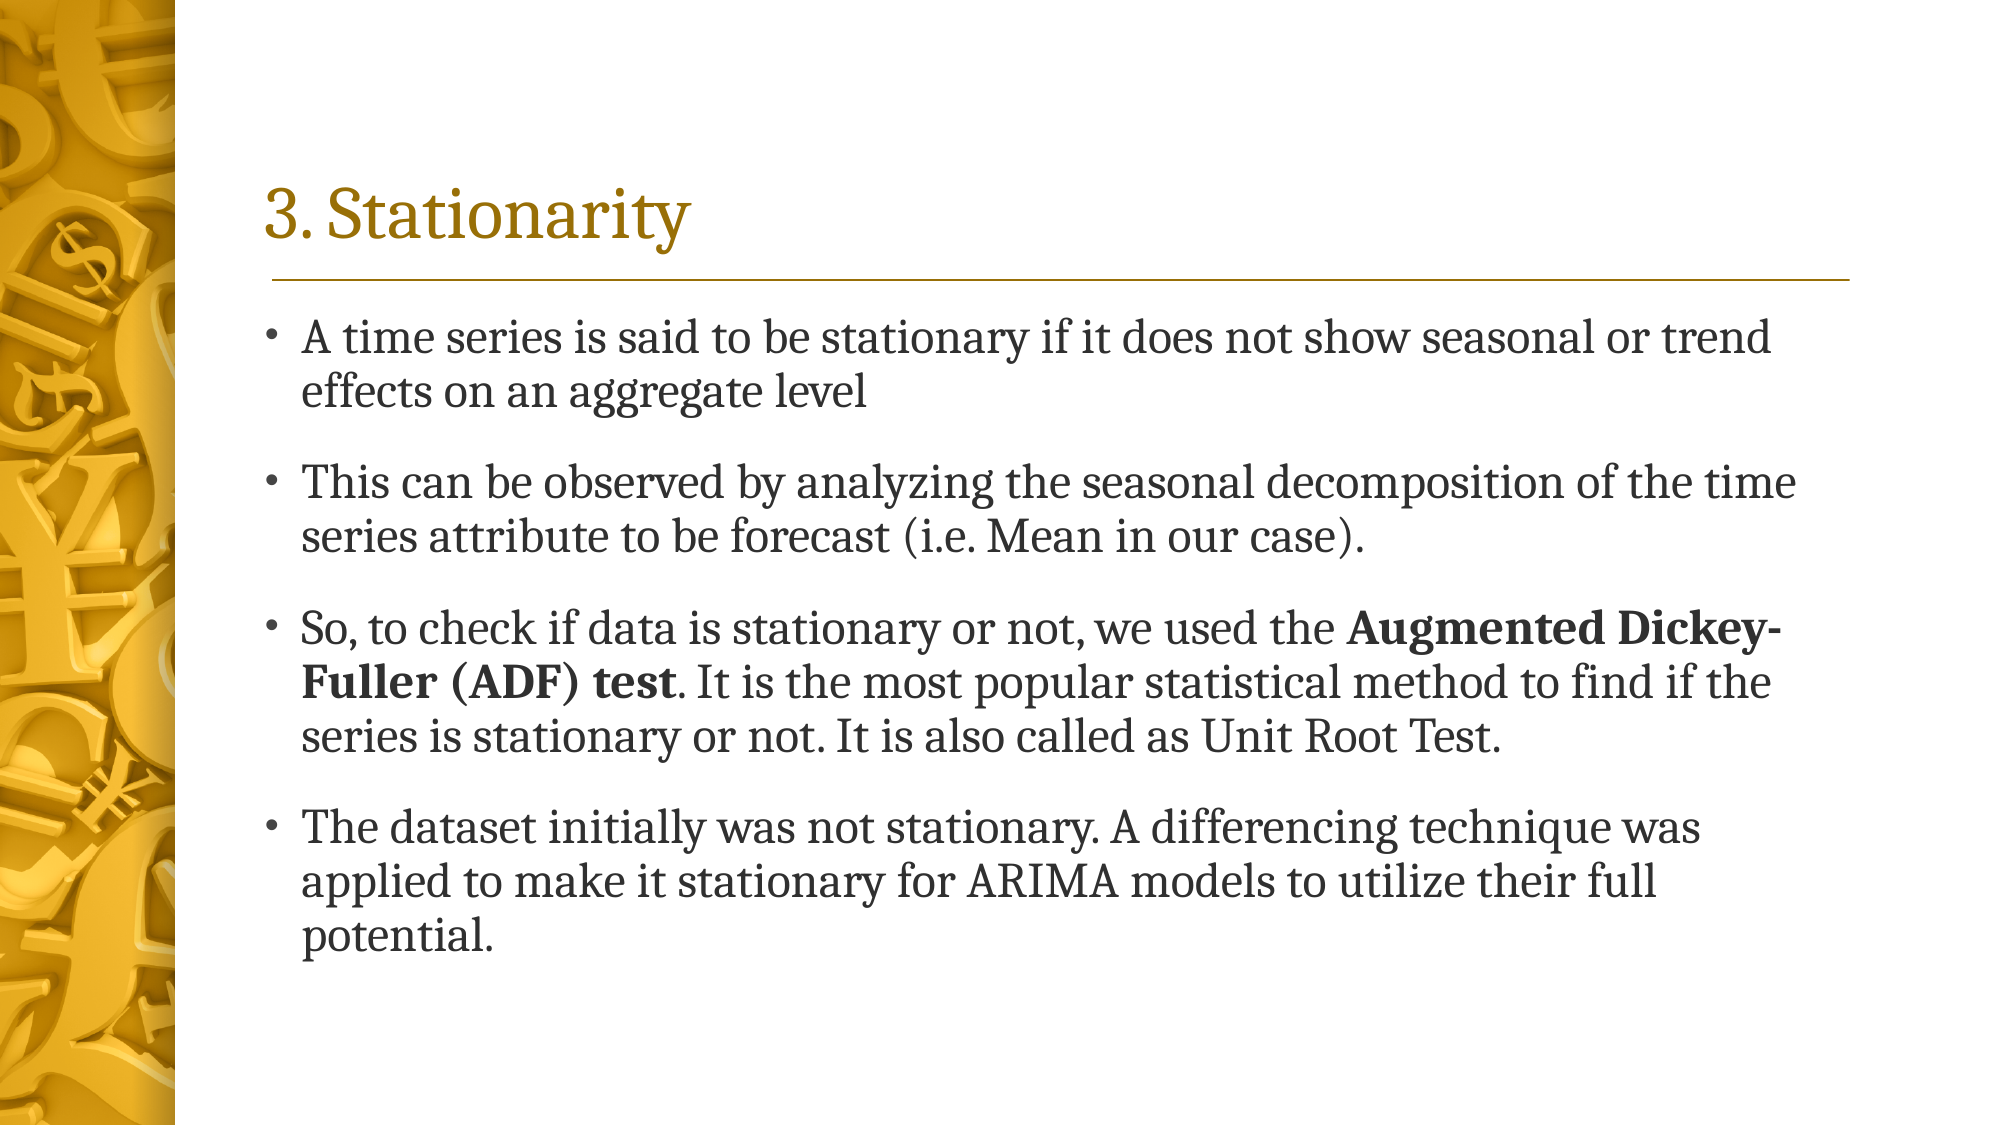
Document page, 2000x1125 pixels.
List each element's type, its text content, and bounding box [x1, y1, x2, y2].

list A time series is said to be stationary if it does not show seasonal or trend effects on an aggregate level This can be observed by analyzing the seasonal decomposition of the time series attribute to be forecast (i.e. Mean in our case). So, to check if data is stationary or not, we used the Augmented Dickey-Fuller (ADF) test. It is the most popular statistical method to find if the series is stationary or not. It is also called as Unit Root Test. The dataset initially was not stationary. A differencing technique was applied to make it stationary for ARIMA models to utilize their full potential. [249, 302, 1863, 1012]
picture [0, 0, 175, 1125]
title 3. Stationarity [249, 62, 1863, 263]
